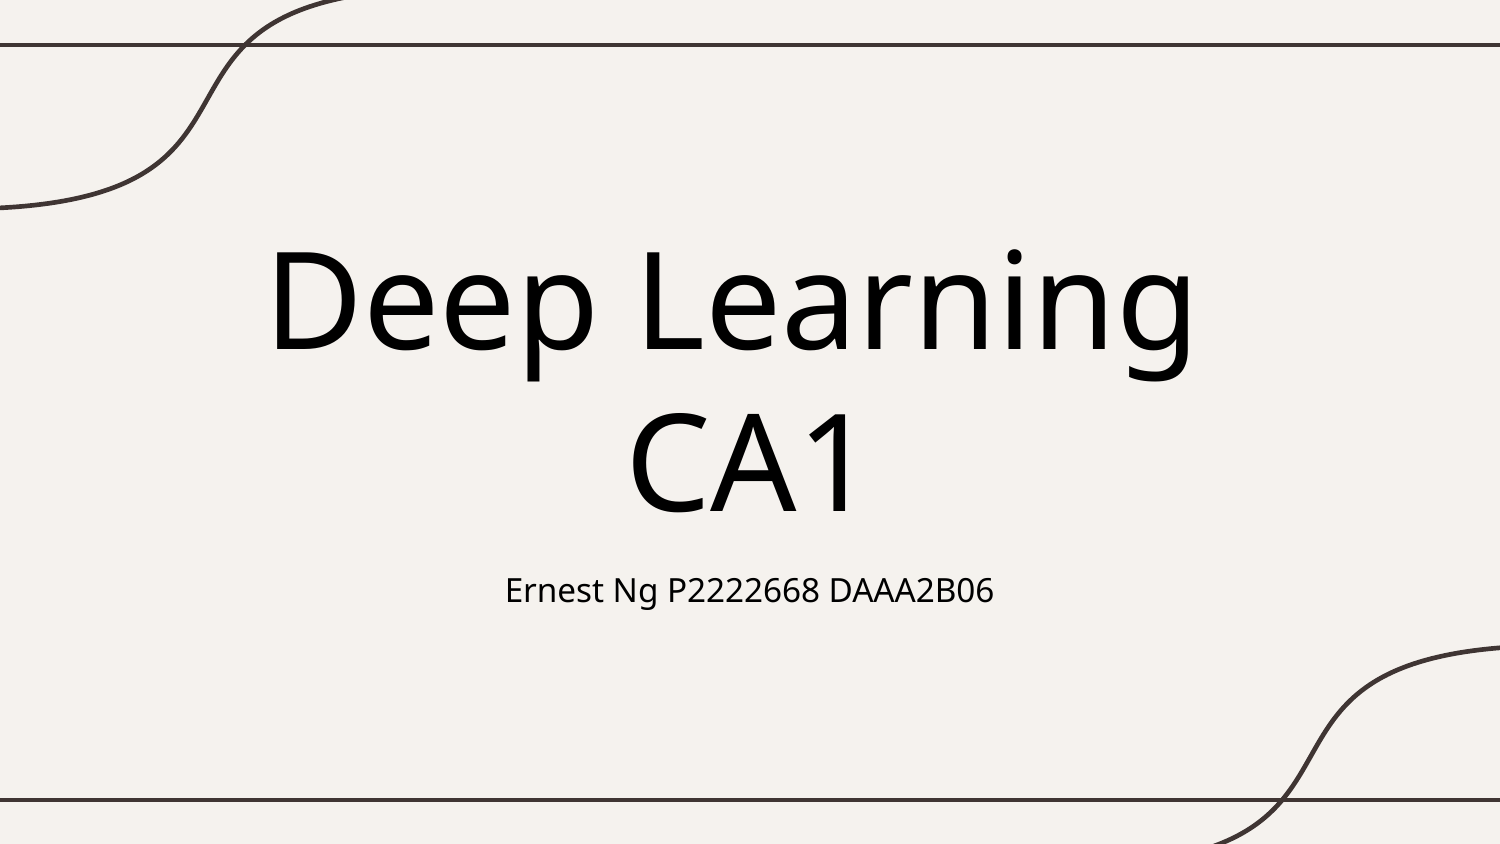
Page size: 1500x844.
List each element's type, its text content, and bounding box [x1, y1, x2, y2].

title Deep Learning CA1 [170, 217, 1330, 553]
subtitle Ernest Ng P2222668 DAAA2B06 [170, 553, 1330, 627]
